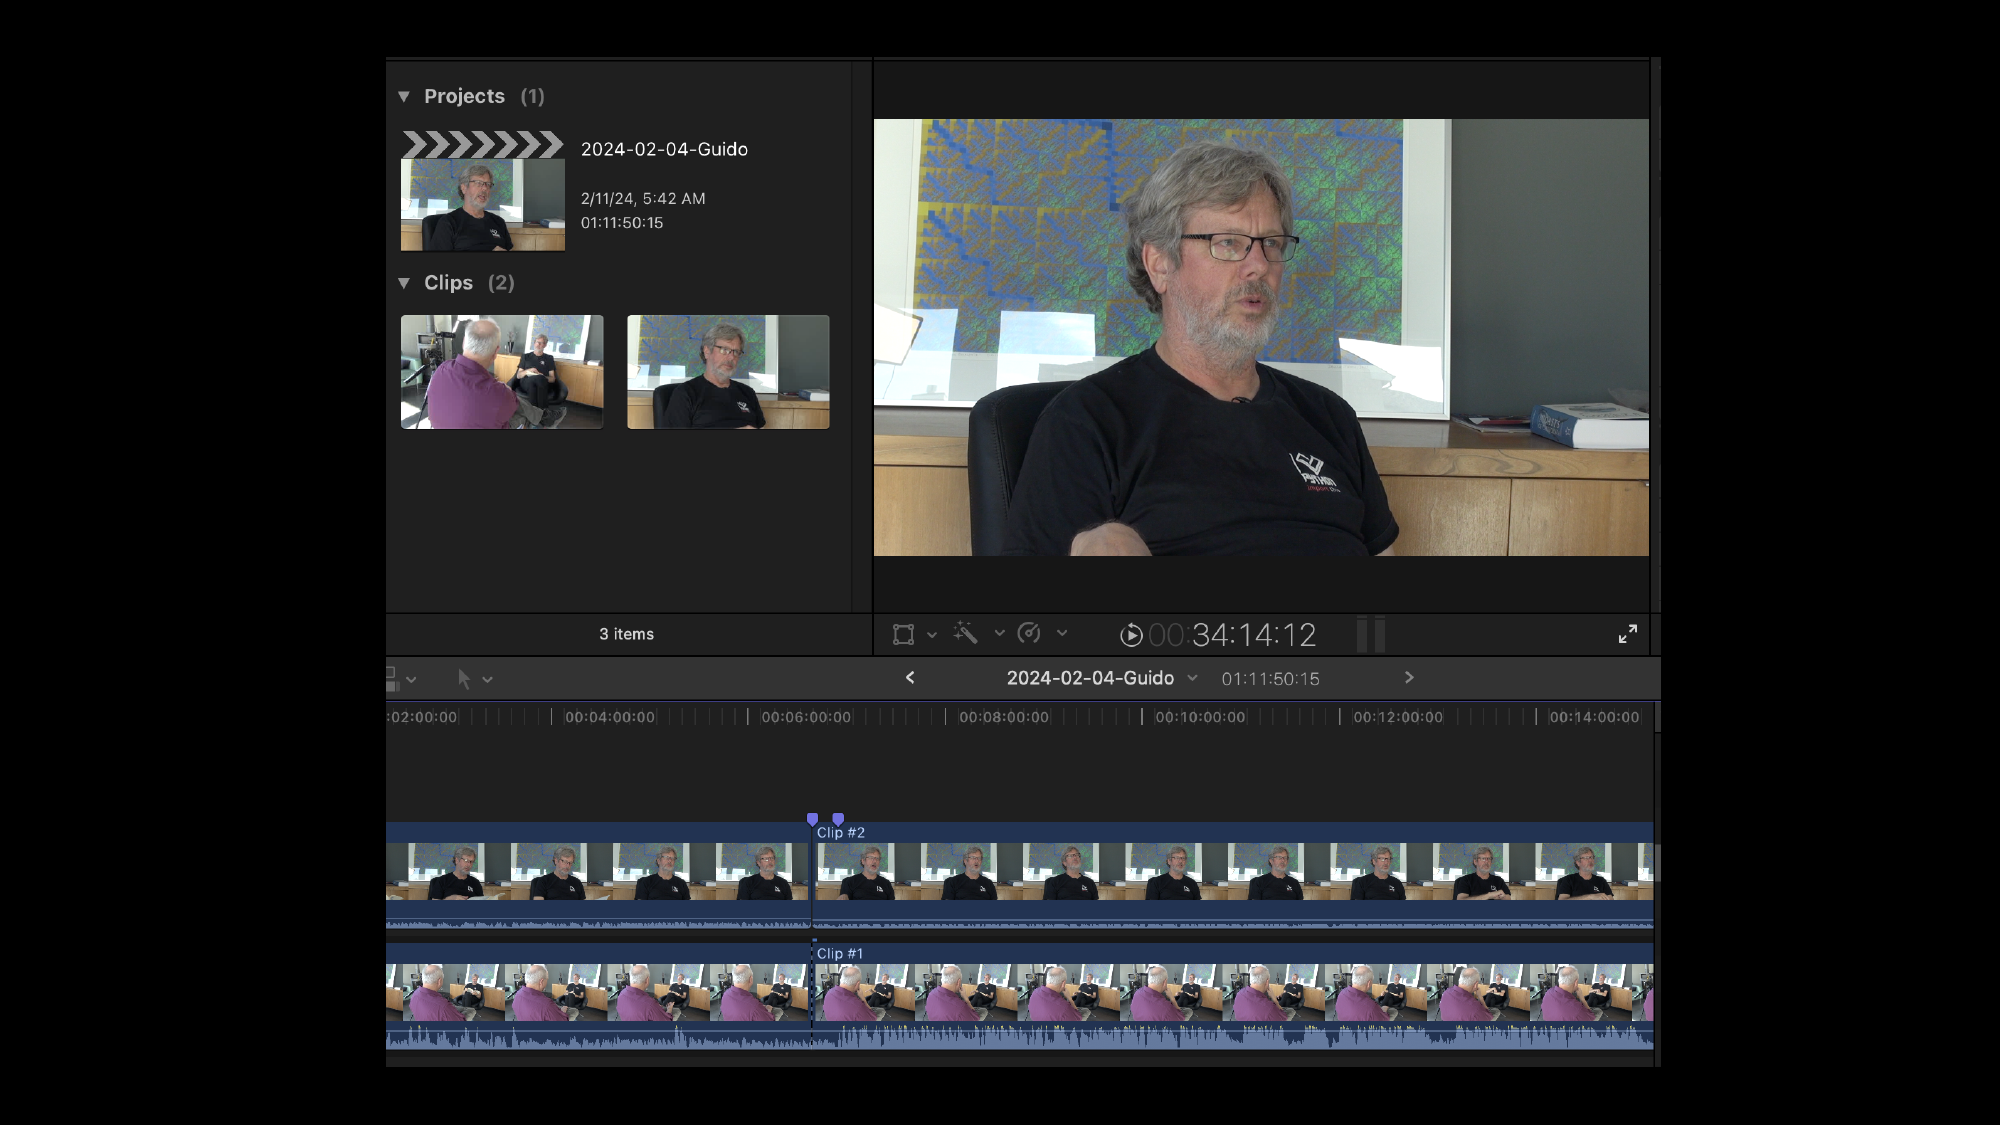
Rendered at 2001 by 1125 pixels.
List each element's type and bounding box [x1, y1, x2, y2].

picture [385, 57, 1661, 1067]
